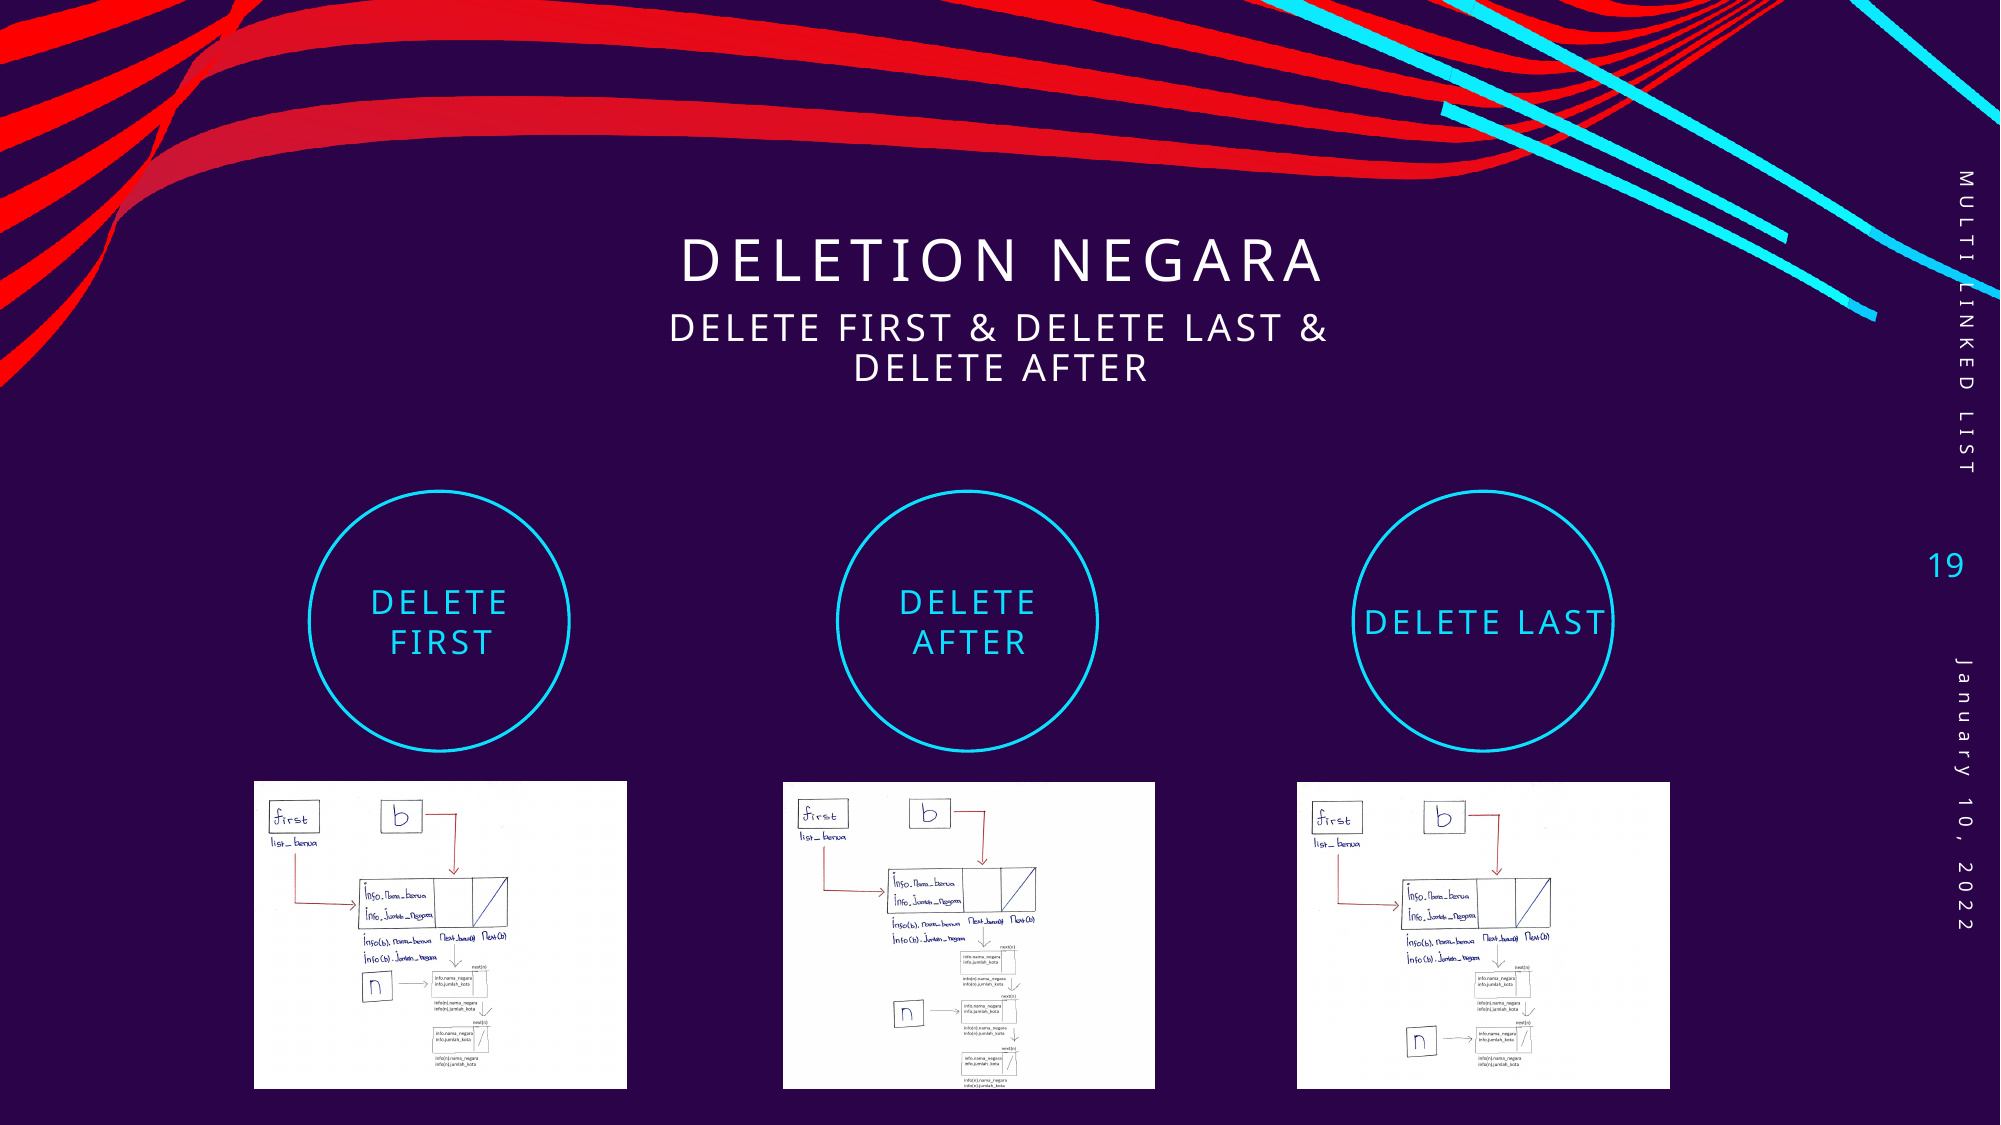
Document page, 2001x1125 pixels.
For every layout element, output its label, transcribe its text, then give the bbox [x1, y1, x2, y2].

text_box [869, 708, 1066, 753]
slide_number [1925, 645, 1986, 1080]
list DELETE AFTER [828, 535, 1109, 708]
title DELETION NEGARA [540, 190, 1461, 302]
text_box [341, 708, 538, 753]
list DELETE LAST [1344, 535, 1625, 708]
text_box [868, 490, 1067, 535]
slide_number 19 [1889, 519, 1980, 615]
text_box [1385, 708, 1582, 753]
text_box [1384, 490, 1582, 535]
footer MULTI LINKED LIST [1926, 33, 1987, 489]
text_box [340, 490, 538, 535]
list DELETE FIRST & DELETE LAST & DELETE AFTER [577, 301, 1423, 420]
picture [0, 0, 2000, 1125]
list DELETE FIRST [300, 535, 581, 708]
